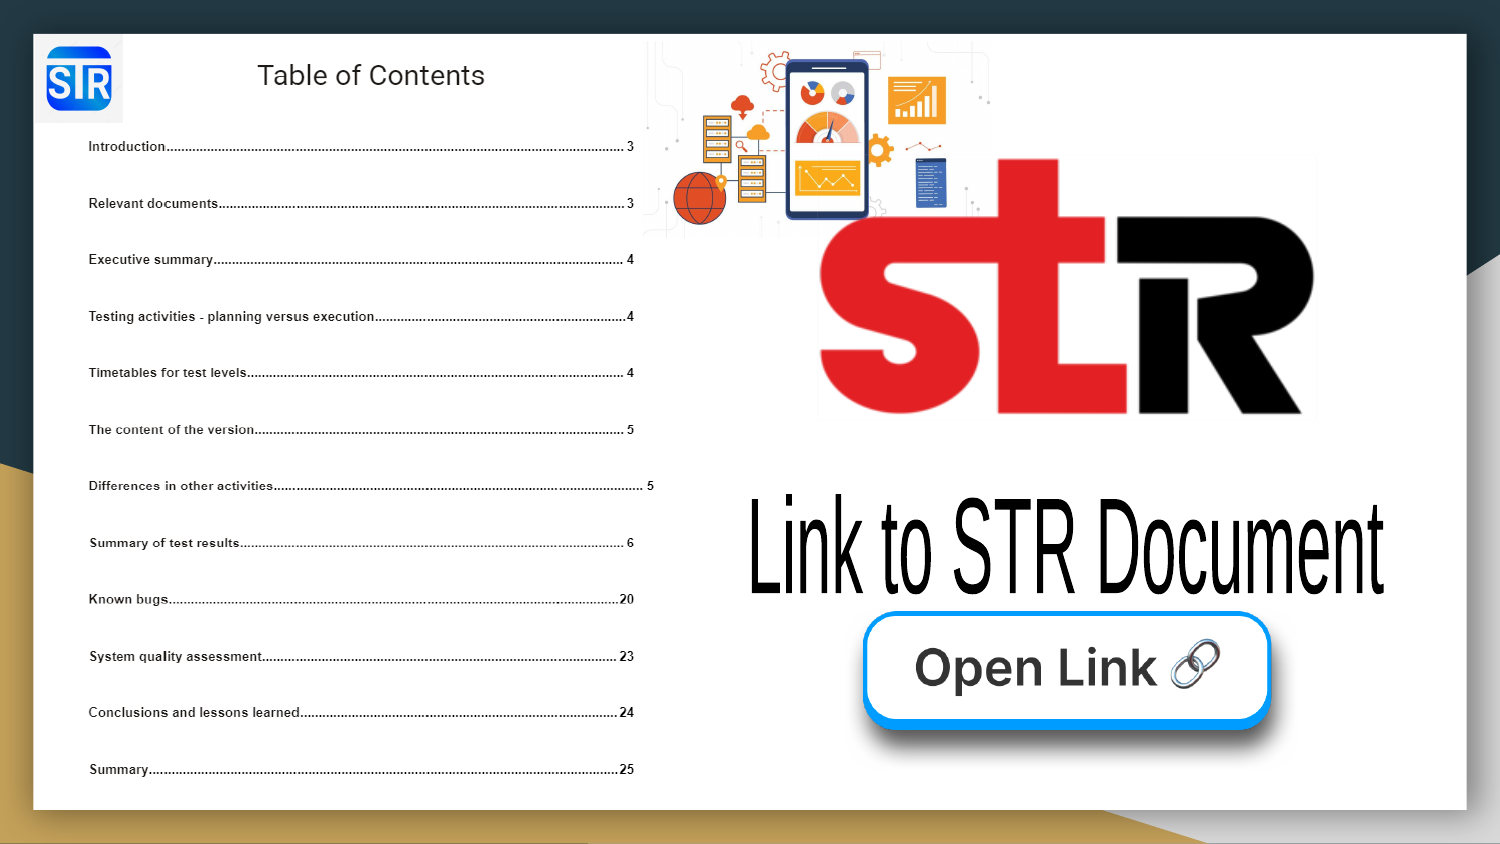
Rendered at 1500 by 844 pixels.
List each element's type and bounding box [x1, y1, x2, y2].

picture [863, 611, 1273, 730]
picture [34, 34, 1319, 809]
